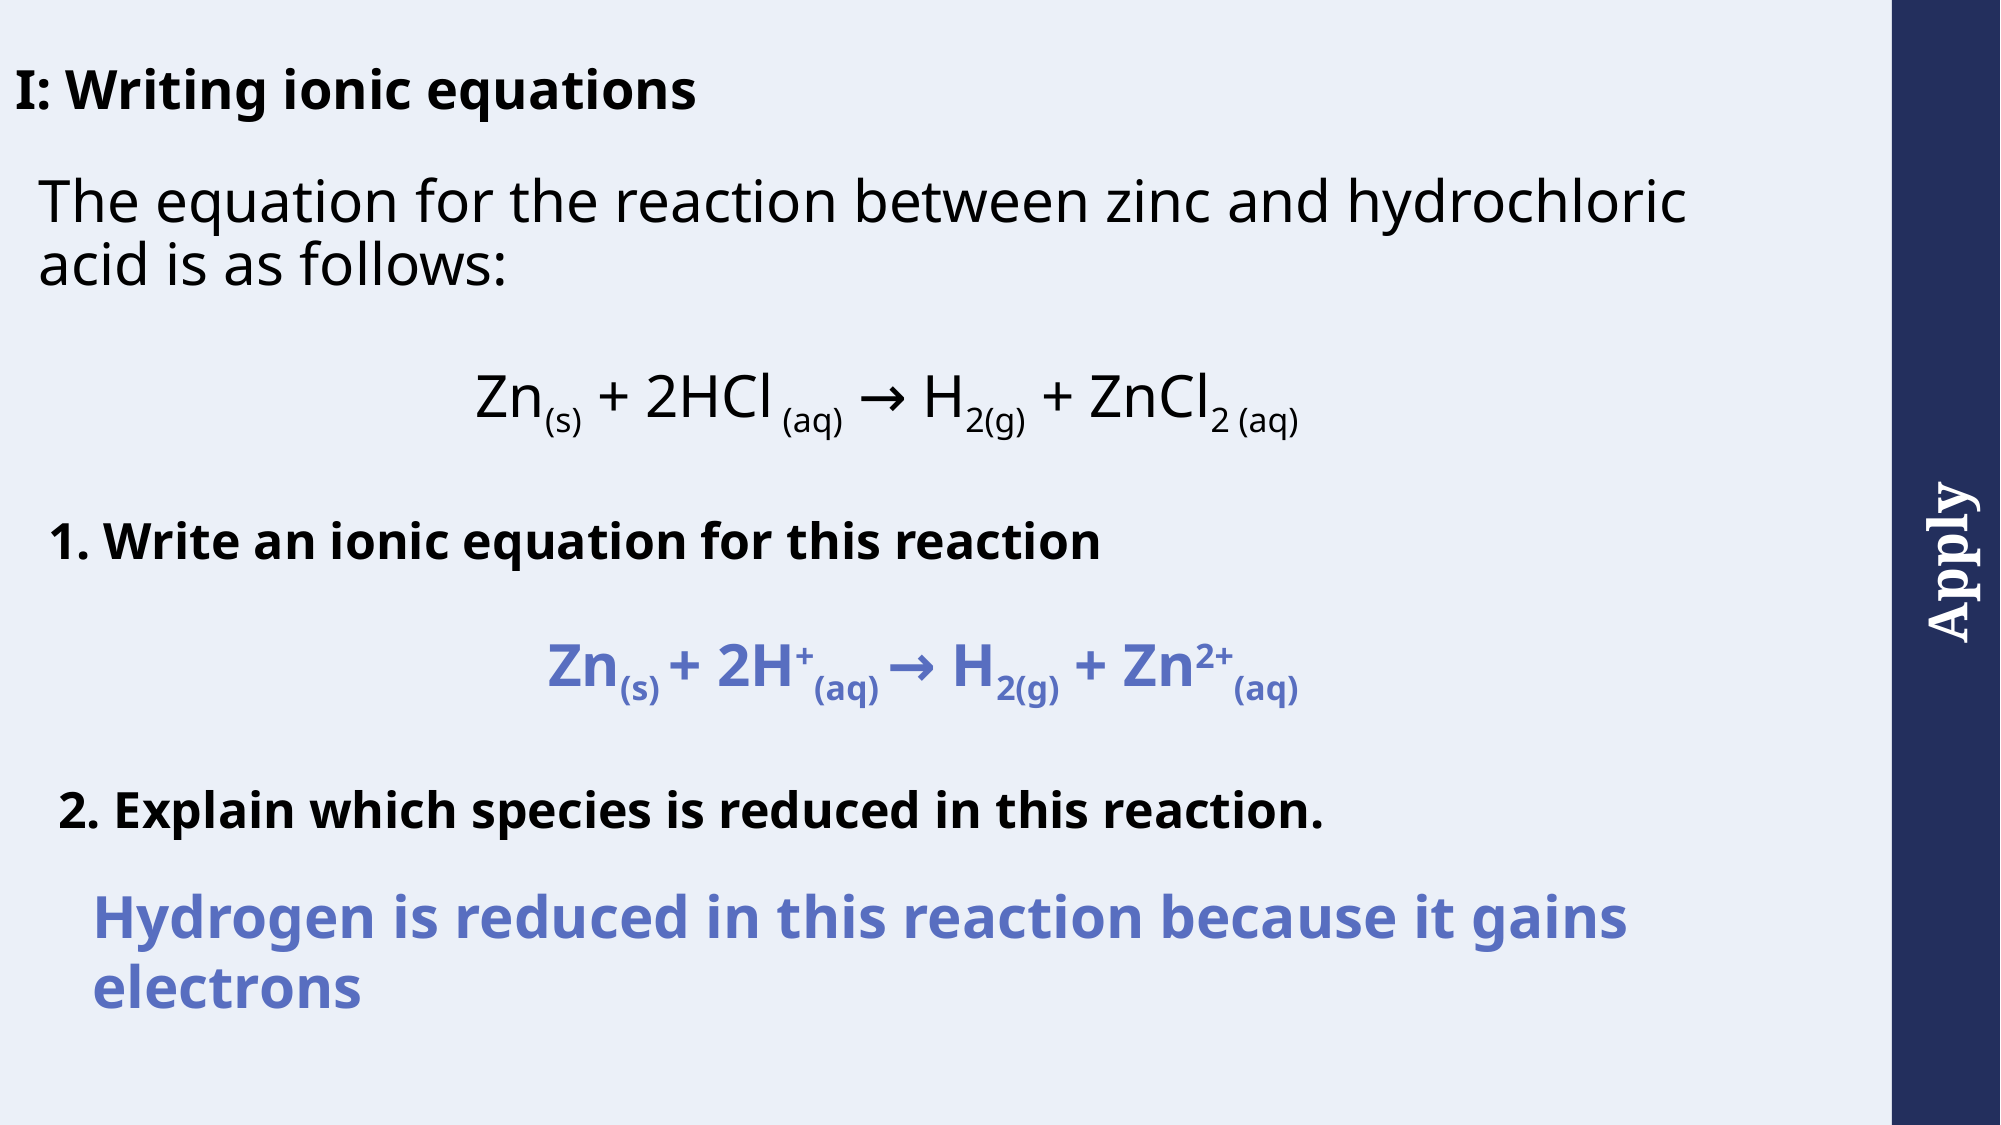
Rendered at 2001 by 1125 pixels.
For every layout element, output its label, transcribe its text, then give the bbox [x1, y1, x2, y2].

text_box Zn(s) + 2H+(aq) → H2(g) + Zn2+(aq) [52, 620, 1795, 715]
text_box The equation for the reaction between zinc and hydrochloric acid is as follows: Zn(s) + 2HCl (aq) → H2(g) + ZnCl2 (aq) [23, 150, 1766, 454]
text_box 2. Explain which species is reduced in this reaction. [43, 771, 1341, 846]
title I: Writing ionic equations [0, 32, 1743, 151]
text_box Hydrogen is reduced in this reaction because it gains electrons [77, 873, 1820, 1028]
text_box 1. Write an ionic equation for this reaction [33, 501, 1118, 577]
